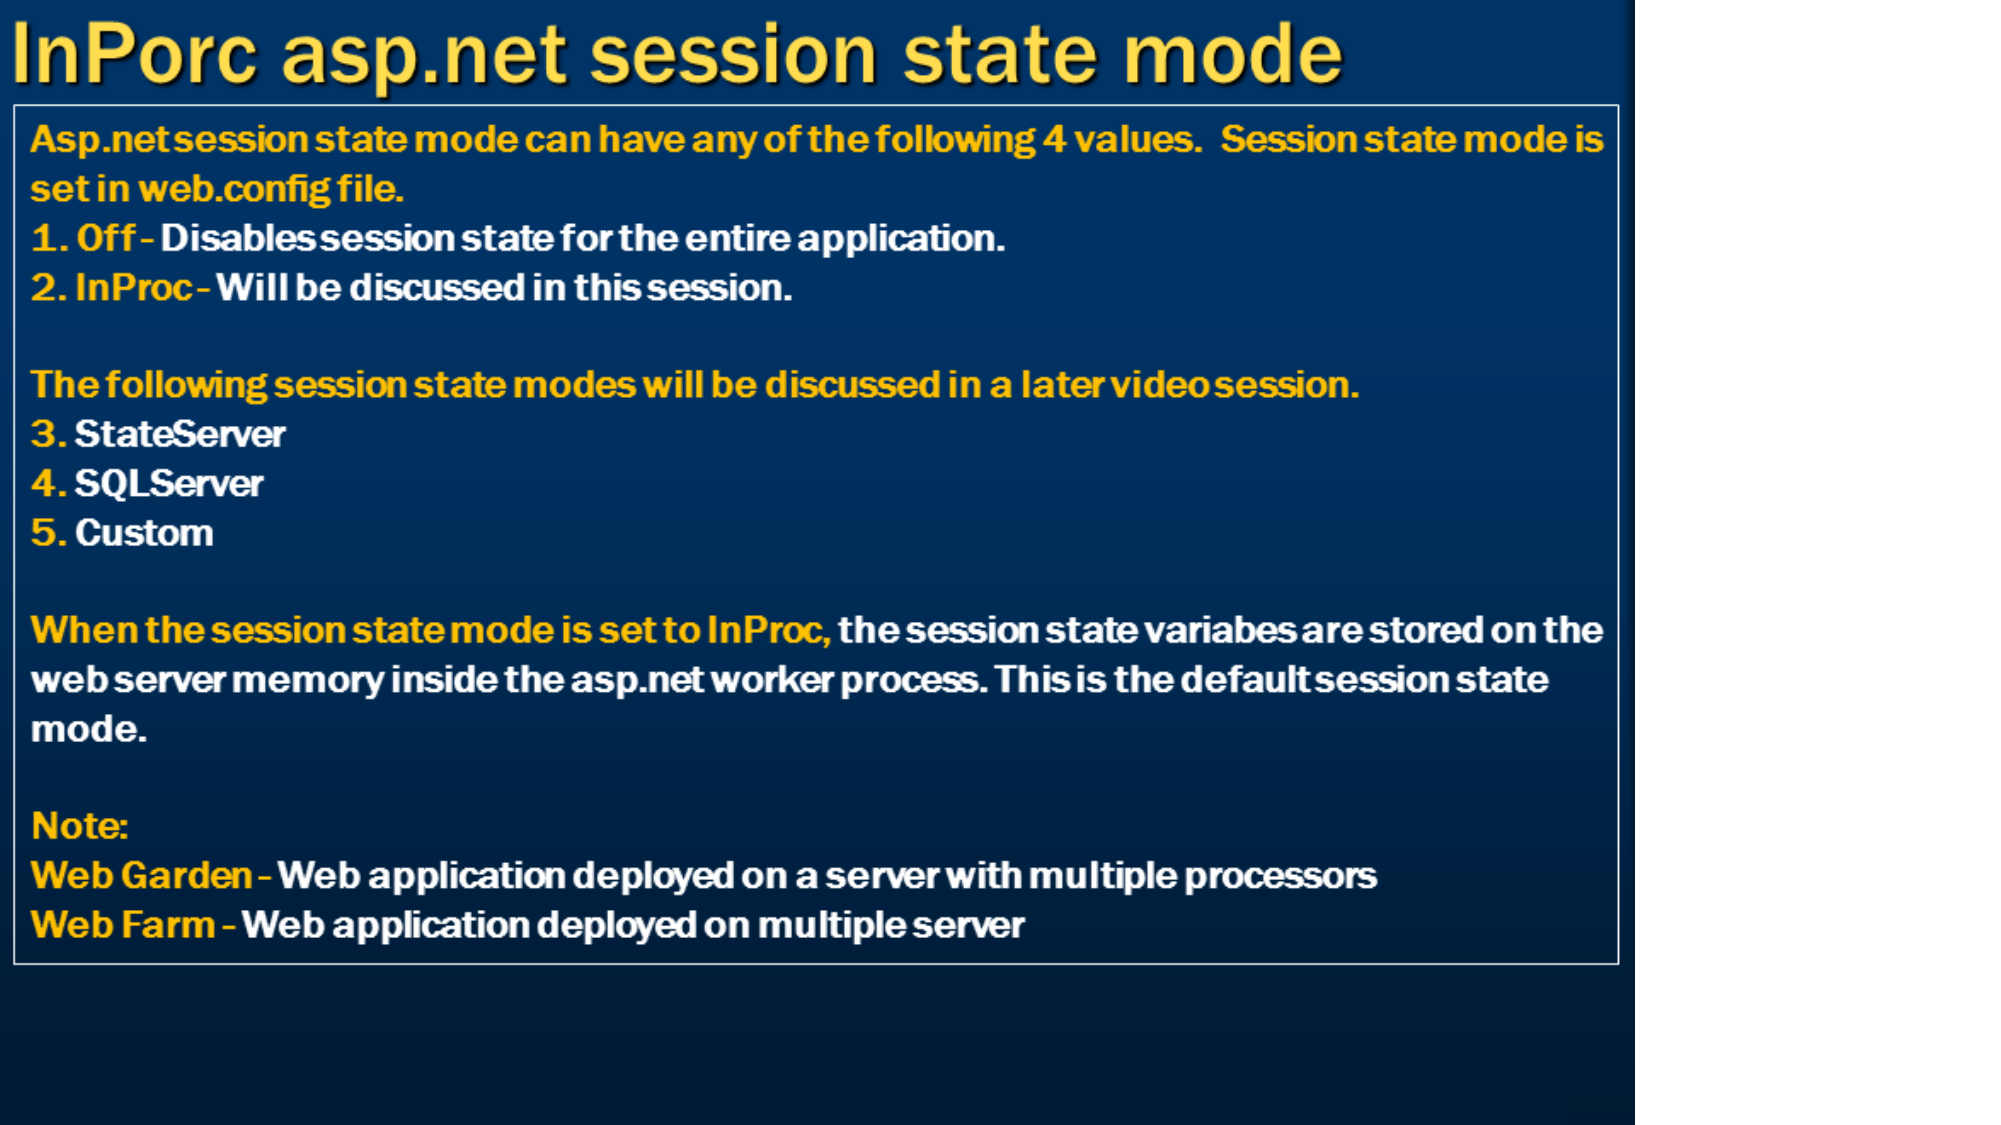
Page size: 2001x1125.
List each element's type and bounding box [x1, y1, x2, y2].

list [0, 0, 1635, 1125]
